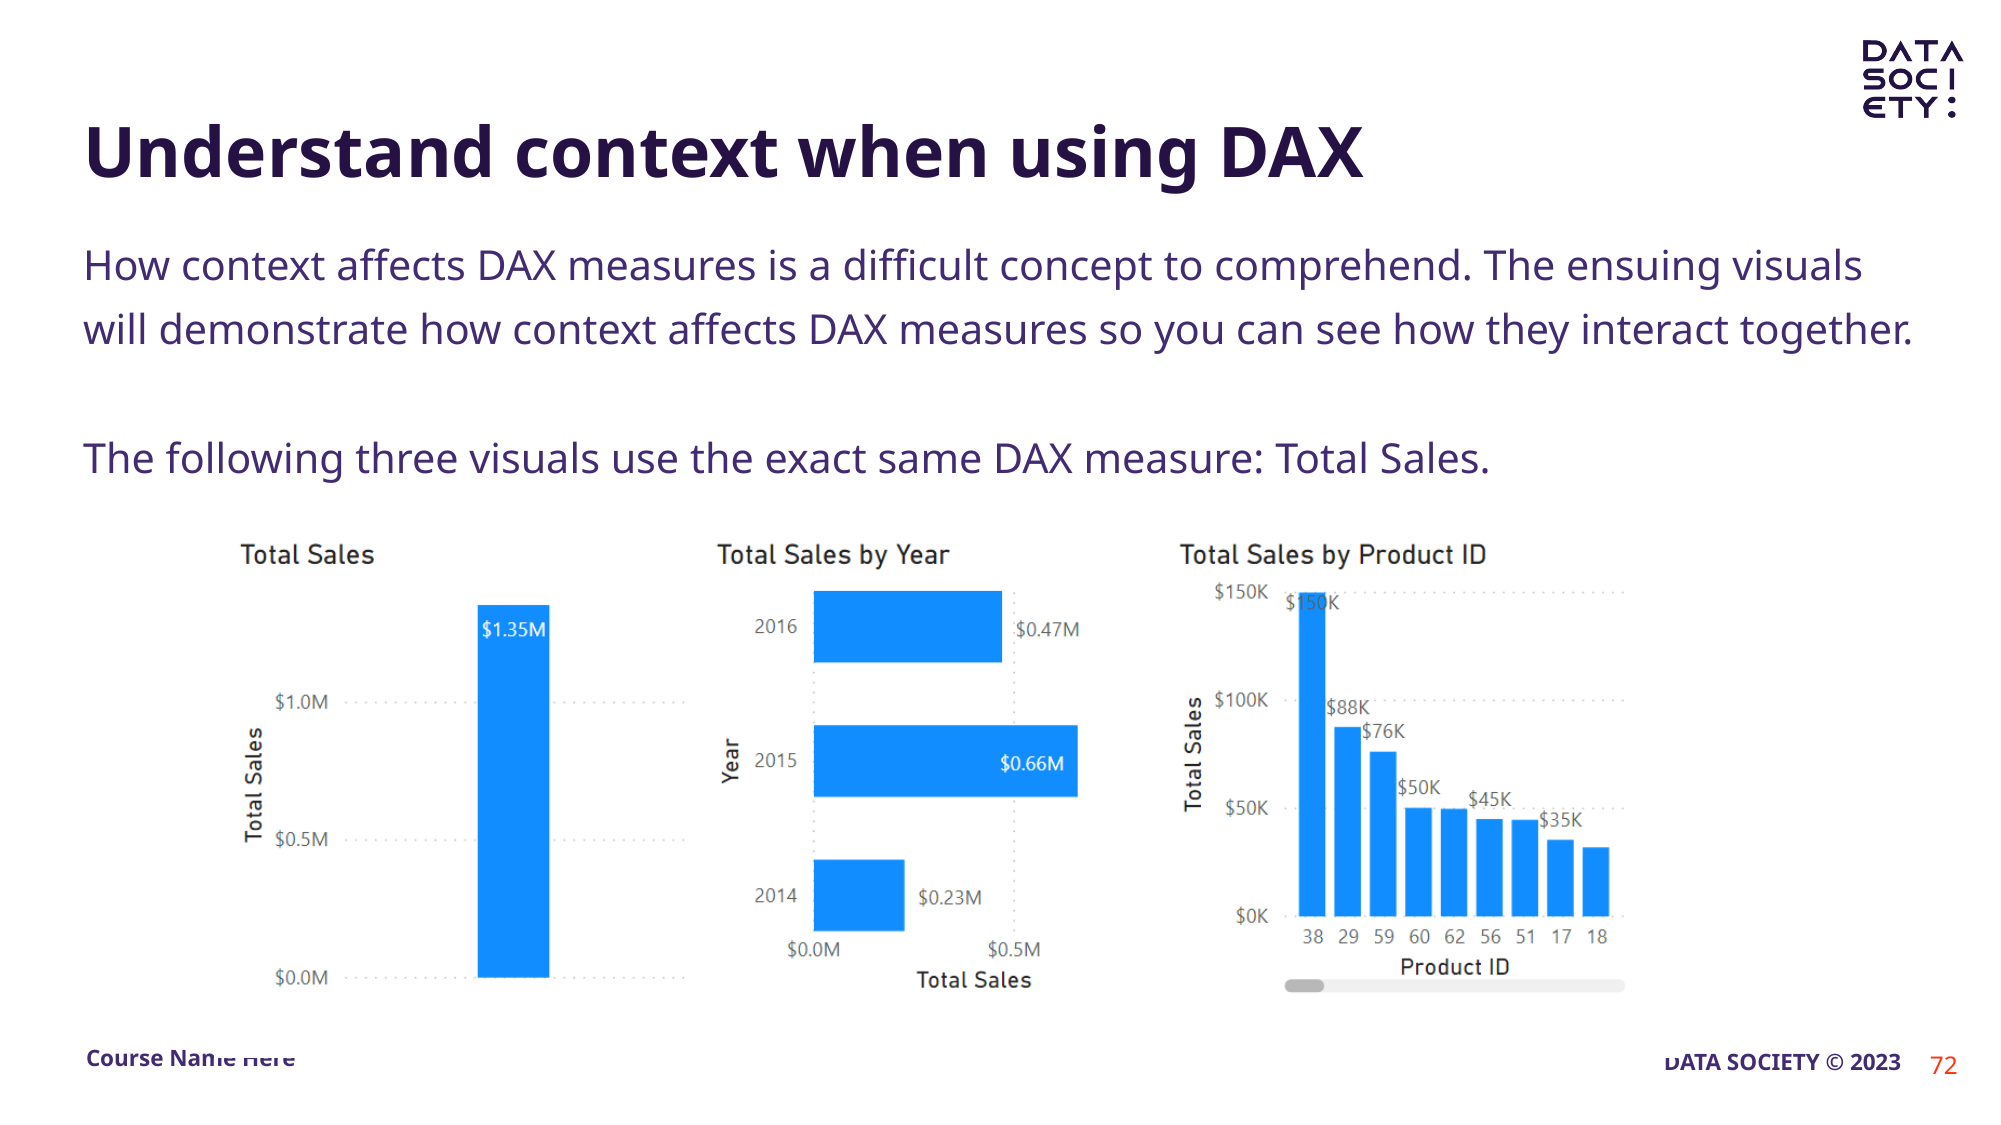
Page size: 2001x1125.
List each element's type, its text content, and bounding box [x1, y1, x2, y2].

picture [214, 498, 1681, 1059]
slide_number ‹#› [1853, 1033, 1974, 1097]
title Understand context when using DAX [68, 87, 1932, 212]
list How context affects DAX measures is a difficult concept to comprehend. The ensuing visuals will demonstrate how context affects DAX measures so you can see how they interact together. The following three visuals use the exact same DAX measure: Total Sales. [68, 212, 1932, 524]
picture [1863, 40, 1964, 118]
